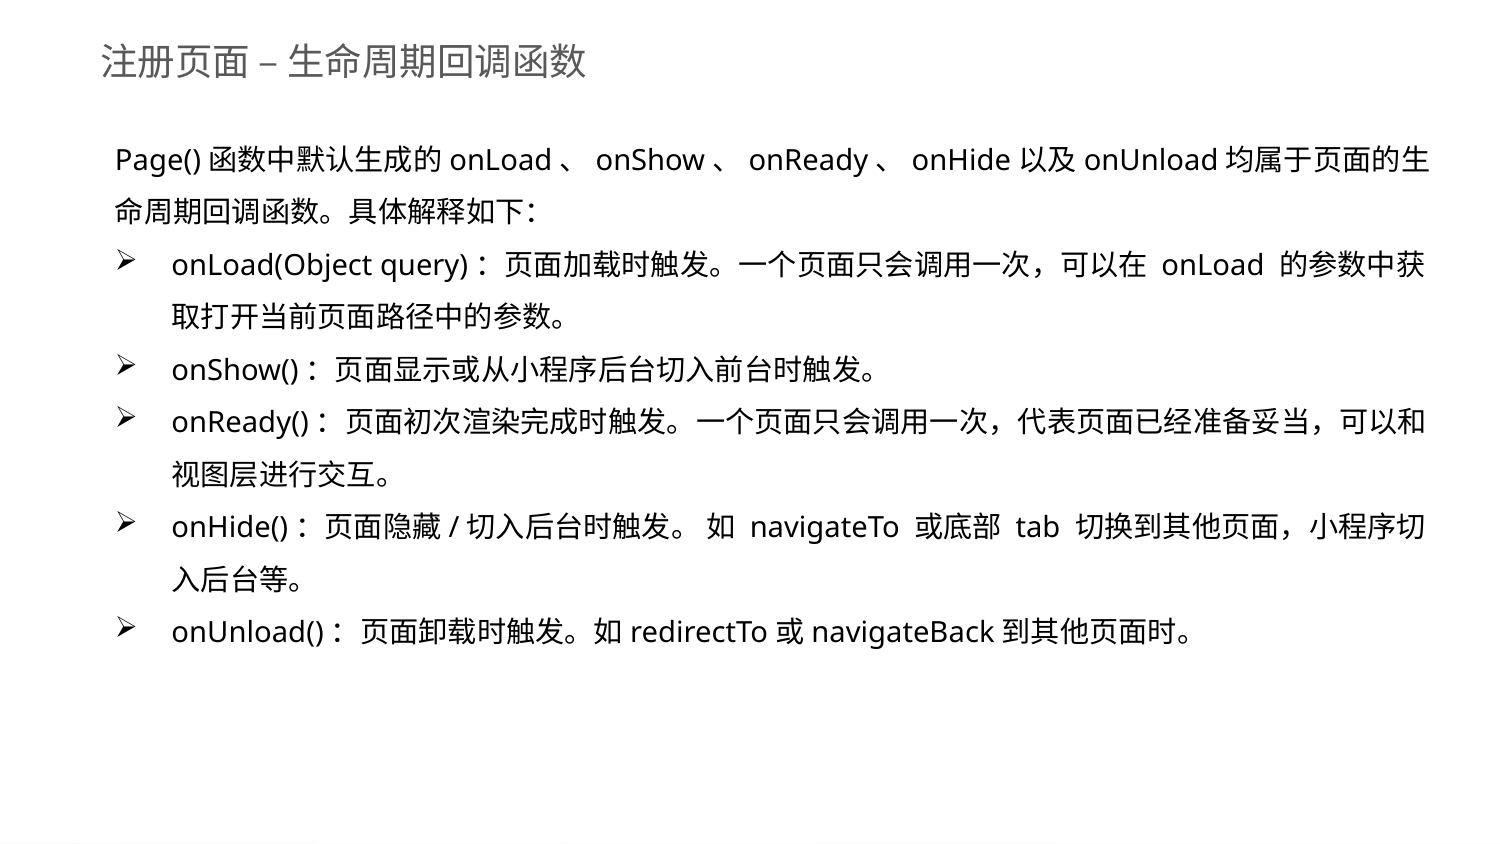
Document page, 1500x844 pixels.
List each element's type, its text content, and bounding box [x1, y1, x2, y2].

text_box 注册页面 – 生命周期回调函数 [100, 28, 774, 92]
text_box Page()函数中默认生成的onLoad、onShow、onReady、onHide以及onUnload均属于页面的生命周期回调函数。具体解释如下： onLoad(Object query)：页面加载时触发。一个页面只会调用一次，可以在 onLoad 的参数中获取打开当前页面路径中的参数。 onShow()：页面显示或从小程序后台切入前台时触发。 onReady()：页面初次渲染完成时触发。一个页面只会调用一次，代表页面已经准备妥当，可以和视图层进行交互。 onHide()：页面隐藏/切入后台时触发。 如 navigateTo 或底部 tab 切换到其他页面，小程序切入后台等。 onUnload()：页面卸载时触发。如redirectTo或navigateBack到其他页面时。 [100, 116, 1447, 656]
